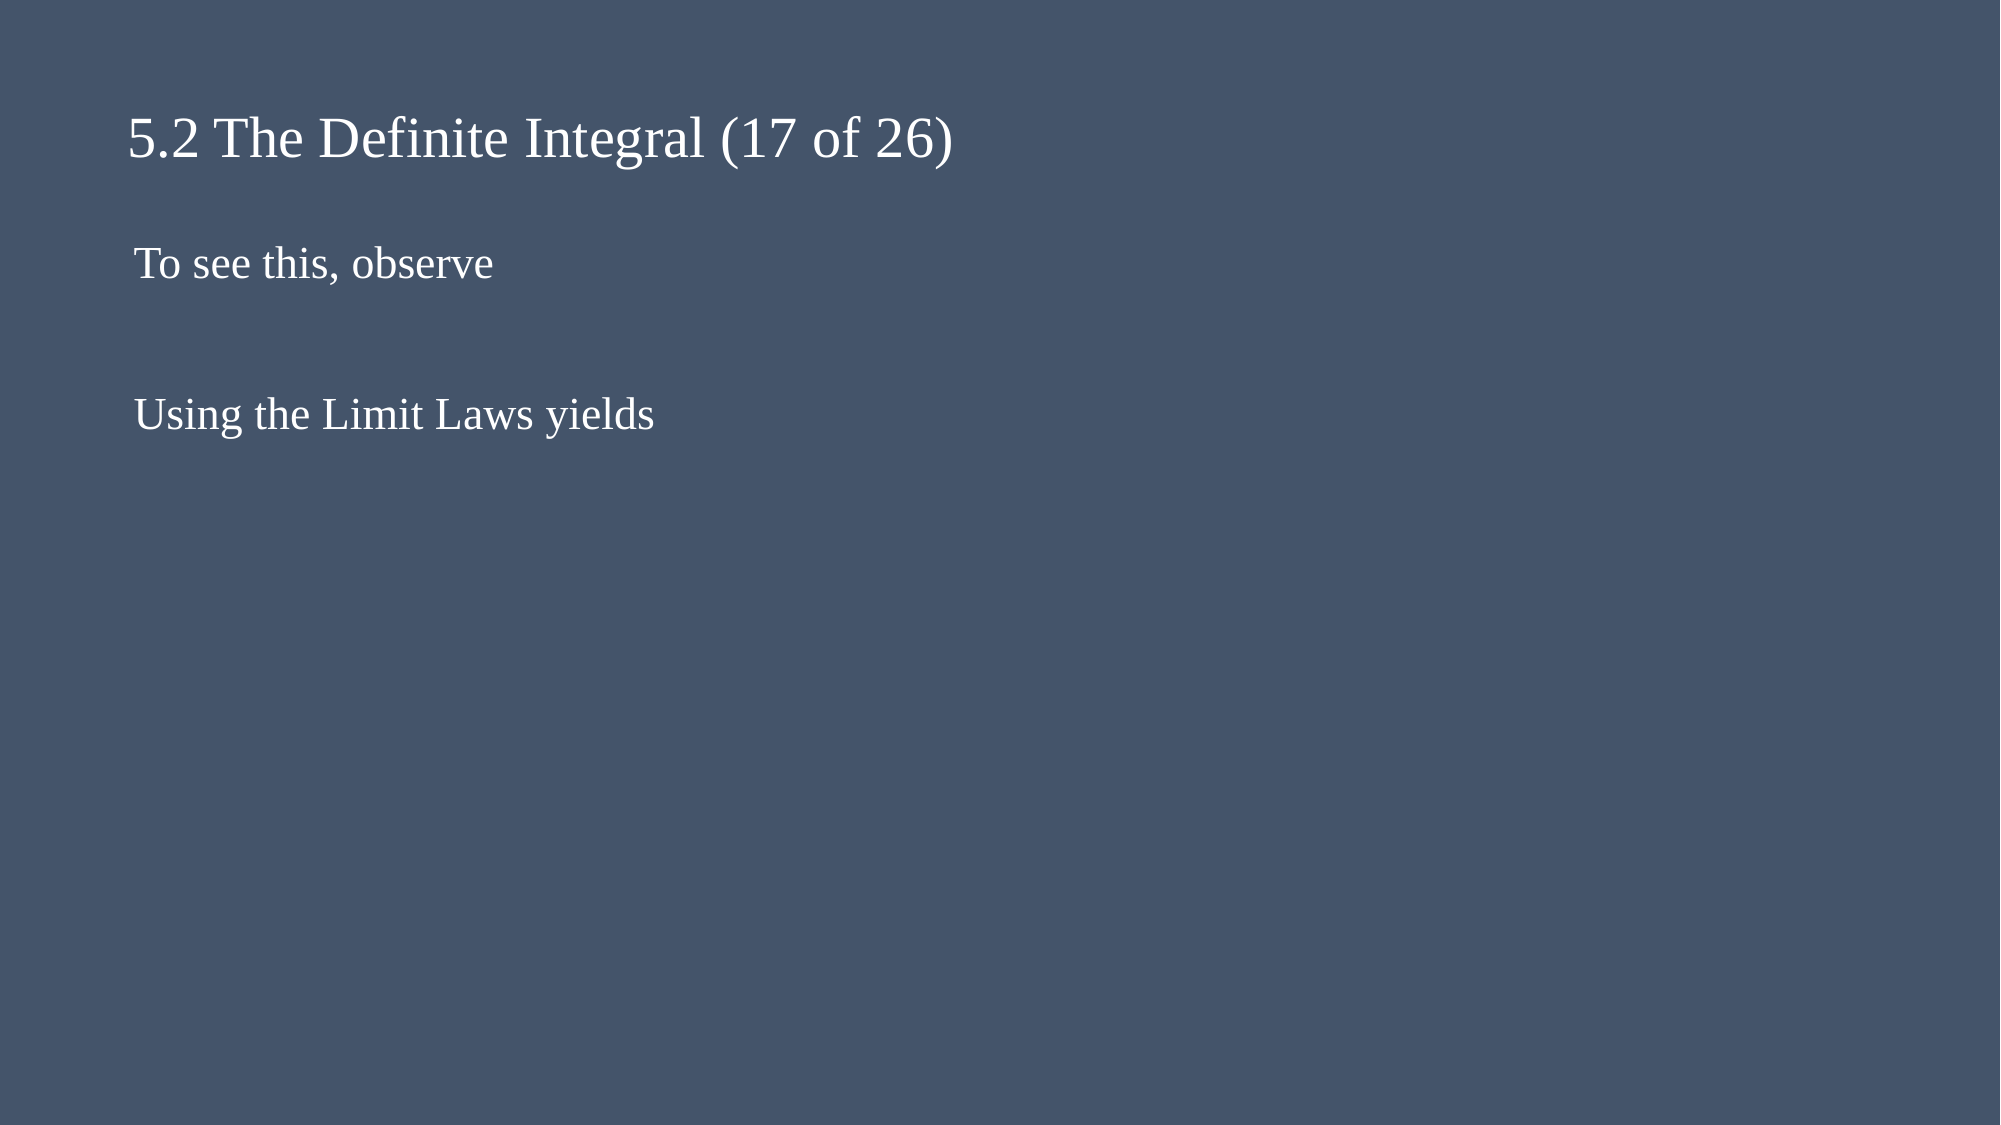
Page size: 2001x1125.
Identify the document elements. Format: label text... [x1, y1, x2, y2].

title 5.2 The Definite Integral (17 of 26) [112, 99, 1775, 203]
